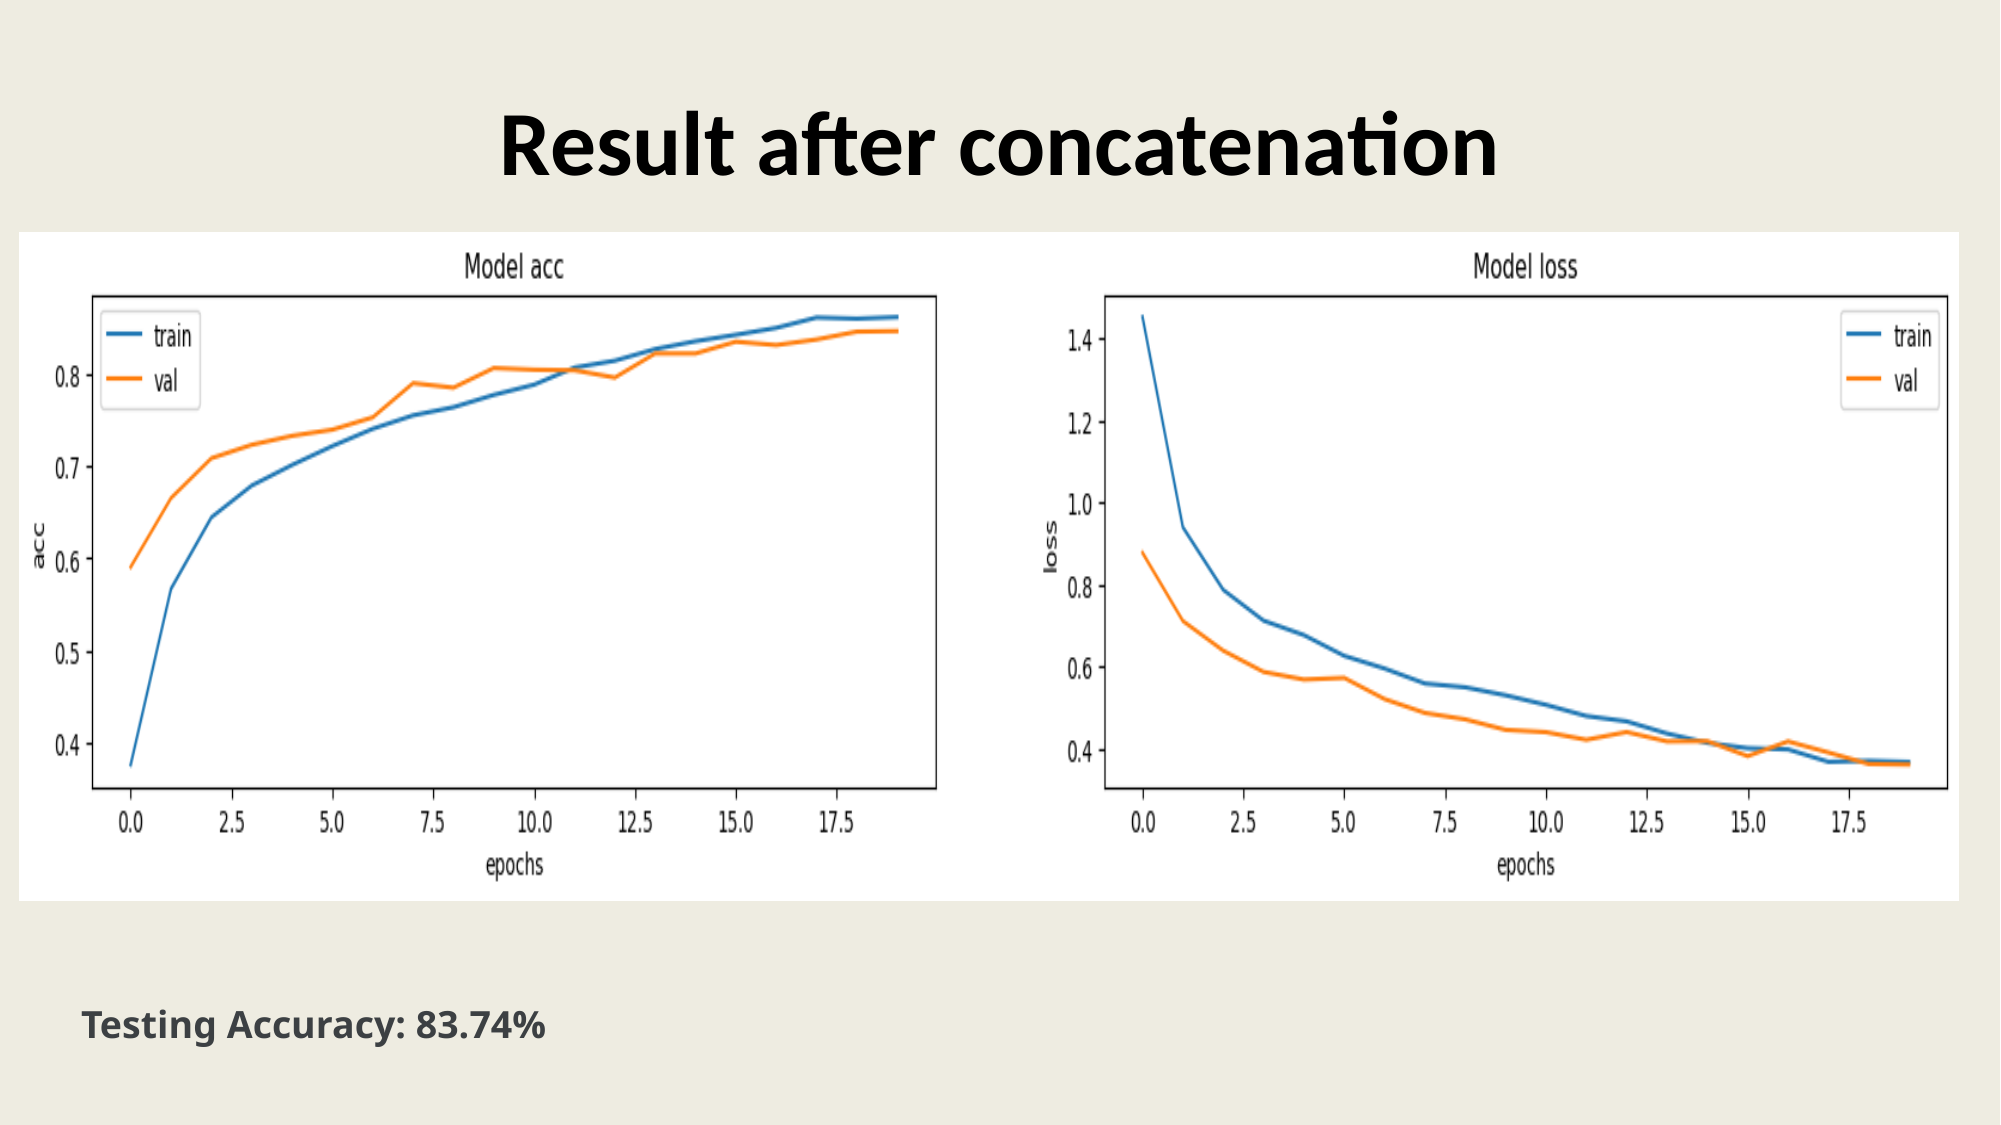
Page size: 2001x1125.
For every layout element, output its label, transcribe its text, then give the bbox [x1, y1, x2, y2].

title Result after concatenation [99, 45, 1900, 231]
picture [19, 232, 1959, 901]
text_box Testing Accuracy: 83.74% [80, 988, 657, 1050]
